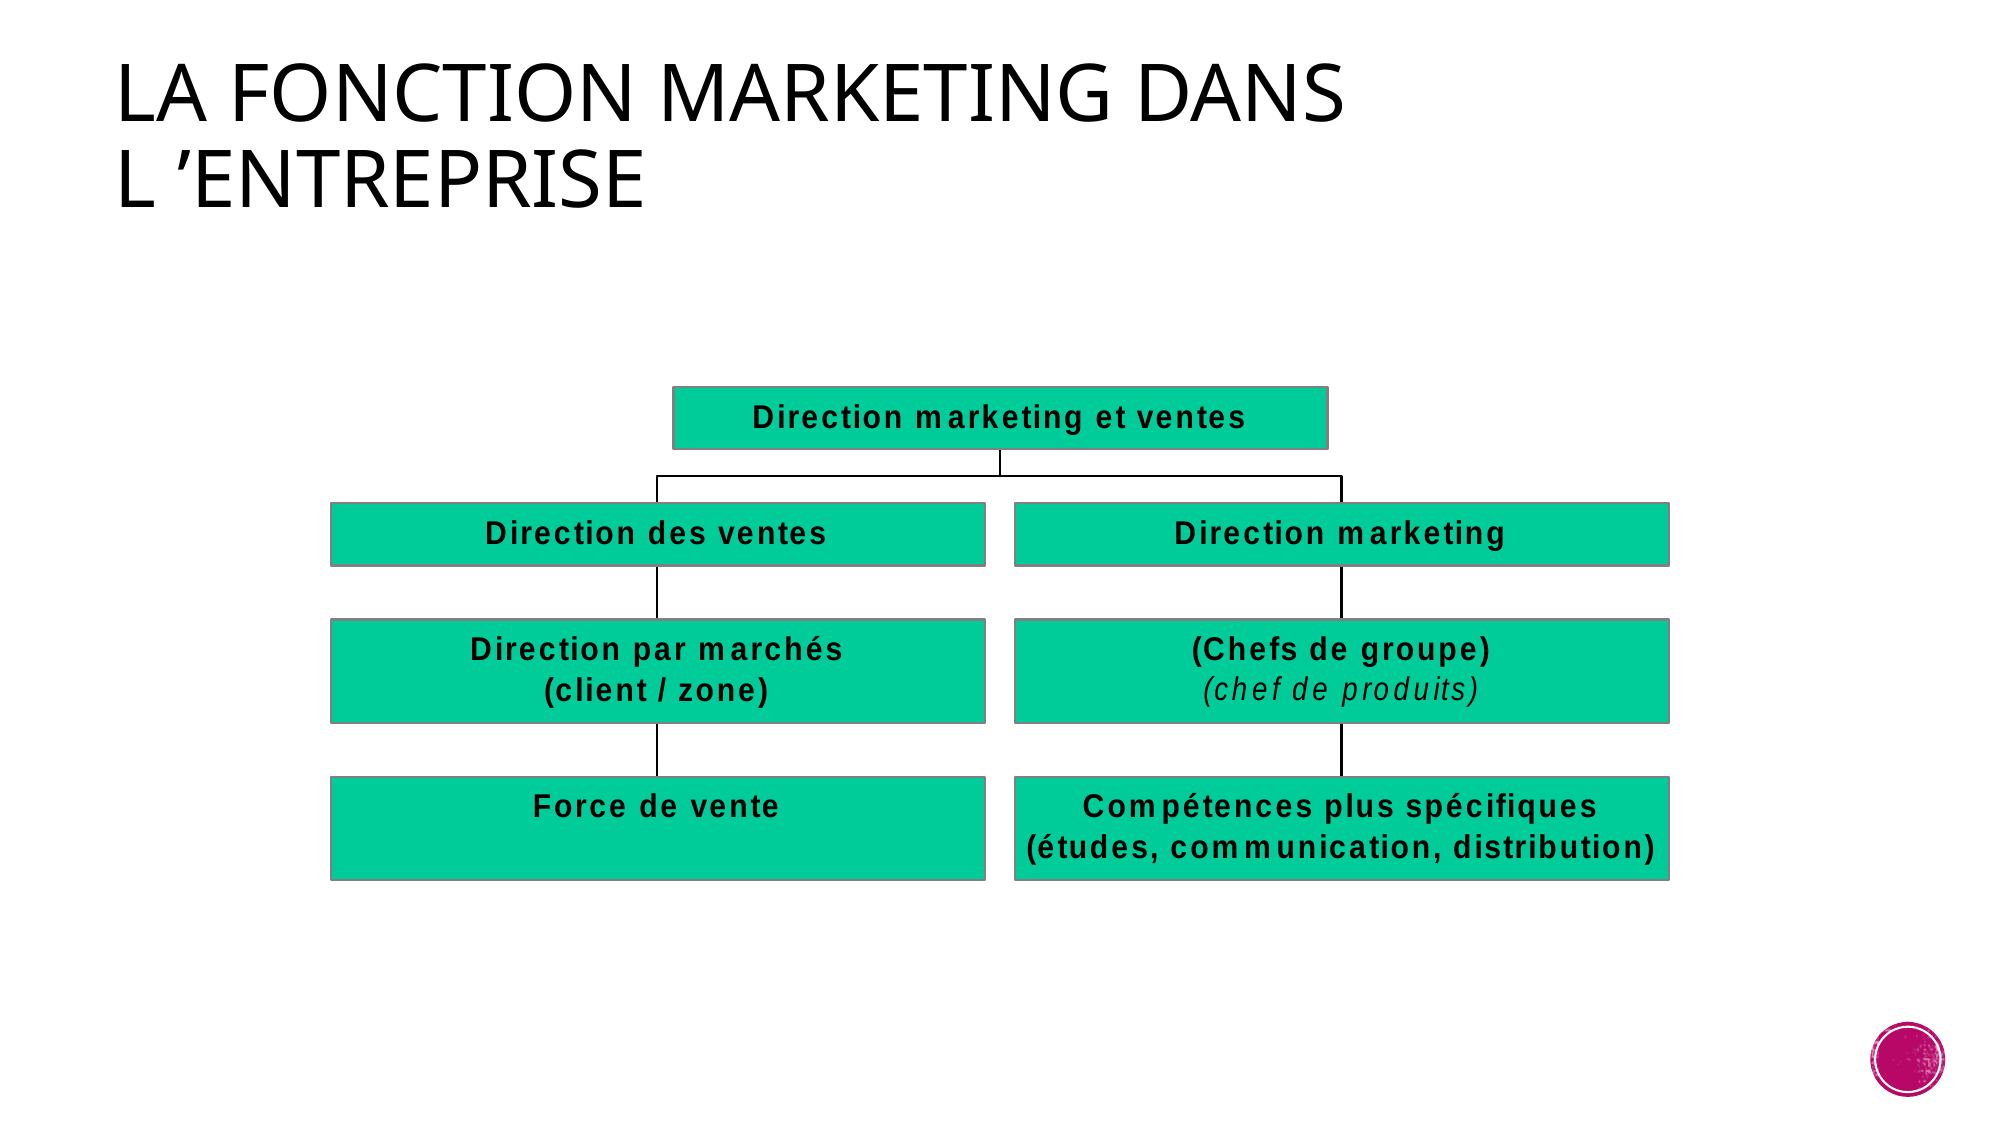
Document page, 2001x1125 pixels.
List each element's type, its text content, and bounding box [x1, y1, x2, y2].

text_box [327, 383, 1673, 884]
title La fonction marketing dans l ’entreprise [99, 45, 1900, 233]
